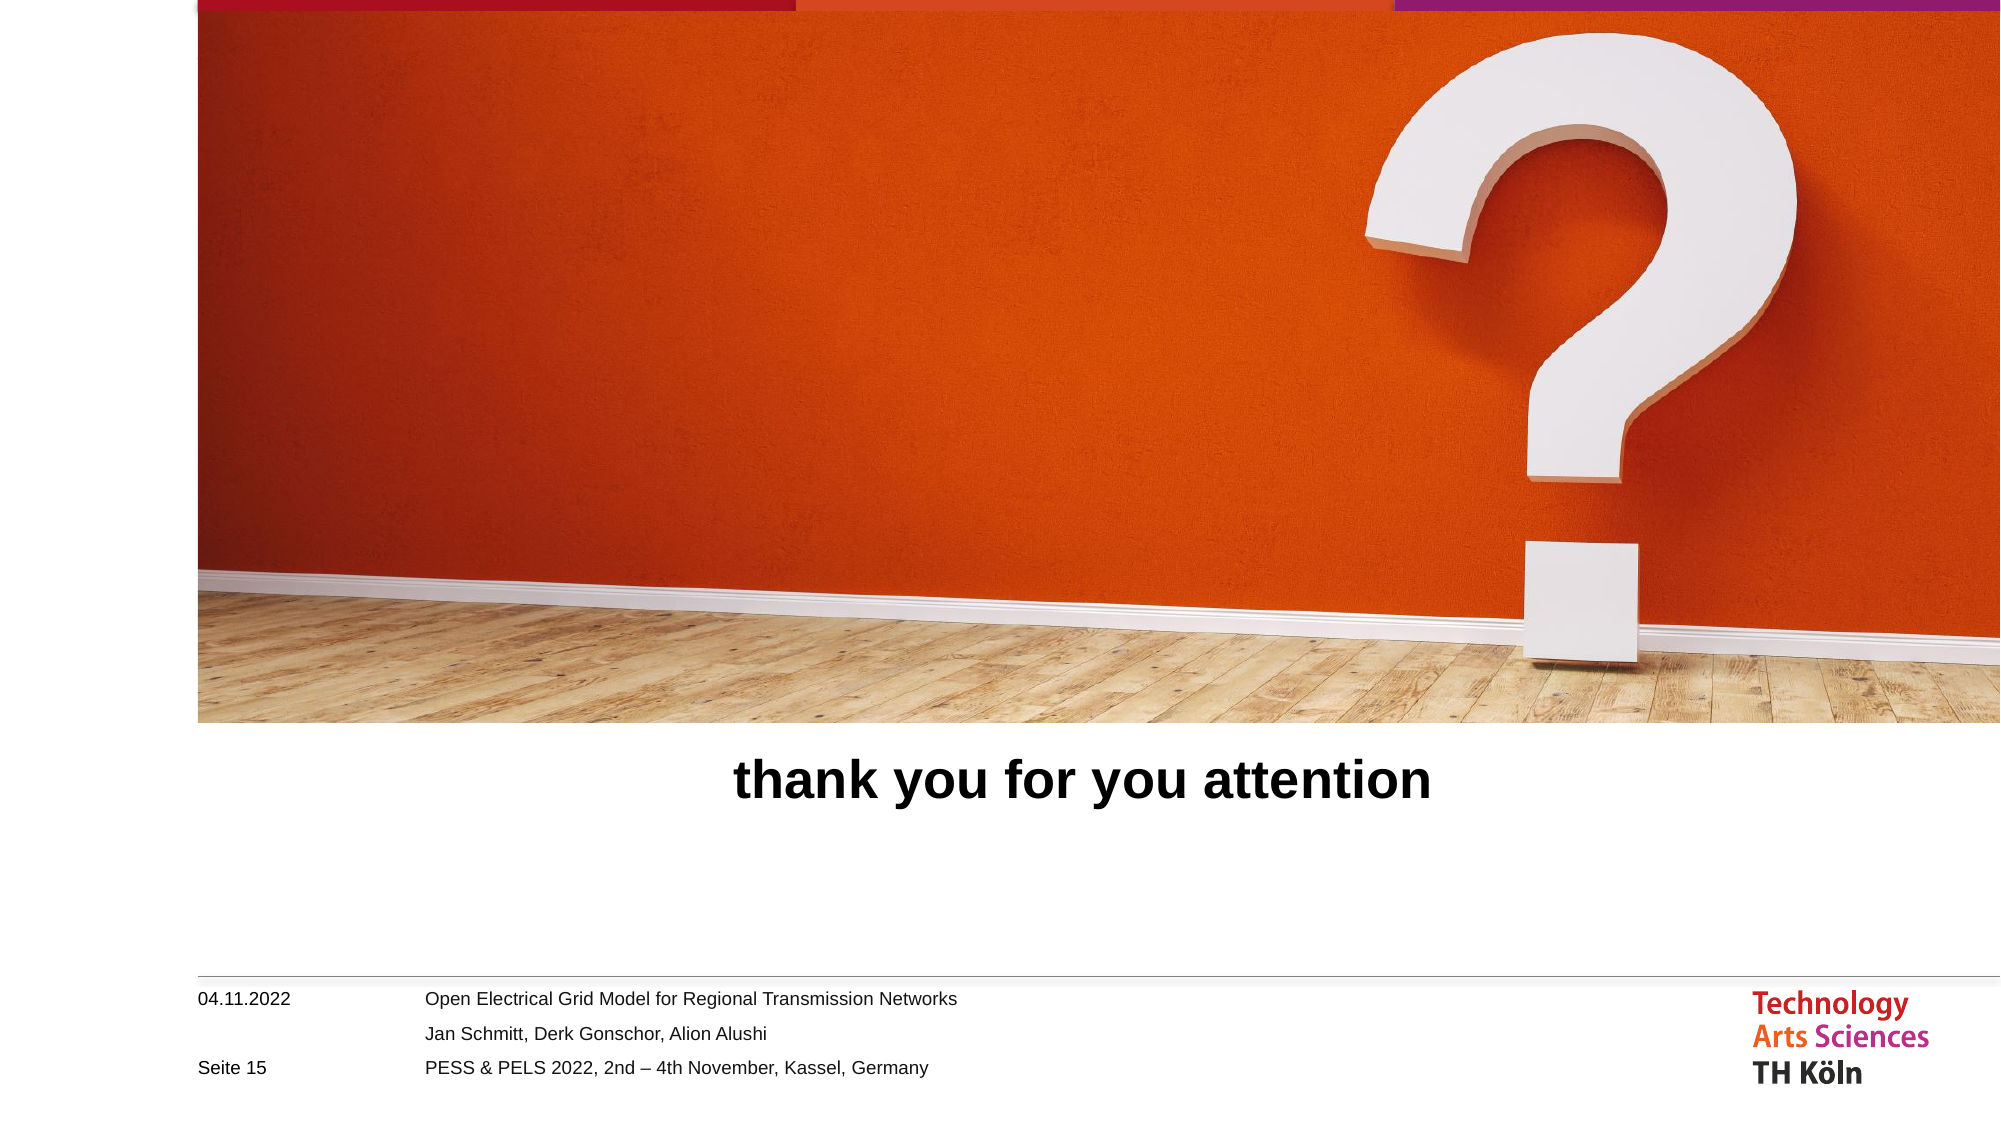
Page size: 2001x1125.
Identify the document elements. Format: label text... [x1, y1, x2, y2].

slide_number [197, 986, 411, 1016]
slide_number Seite 15 [197, 1043, 411, 1079]
picture [197, 11, 2000, 723]
title thank you for you attention [197, 744, 1970, 861]
